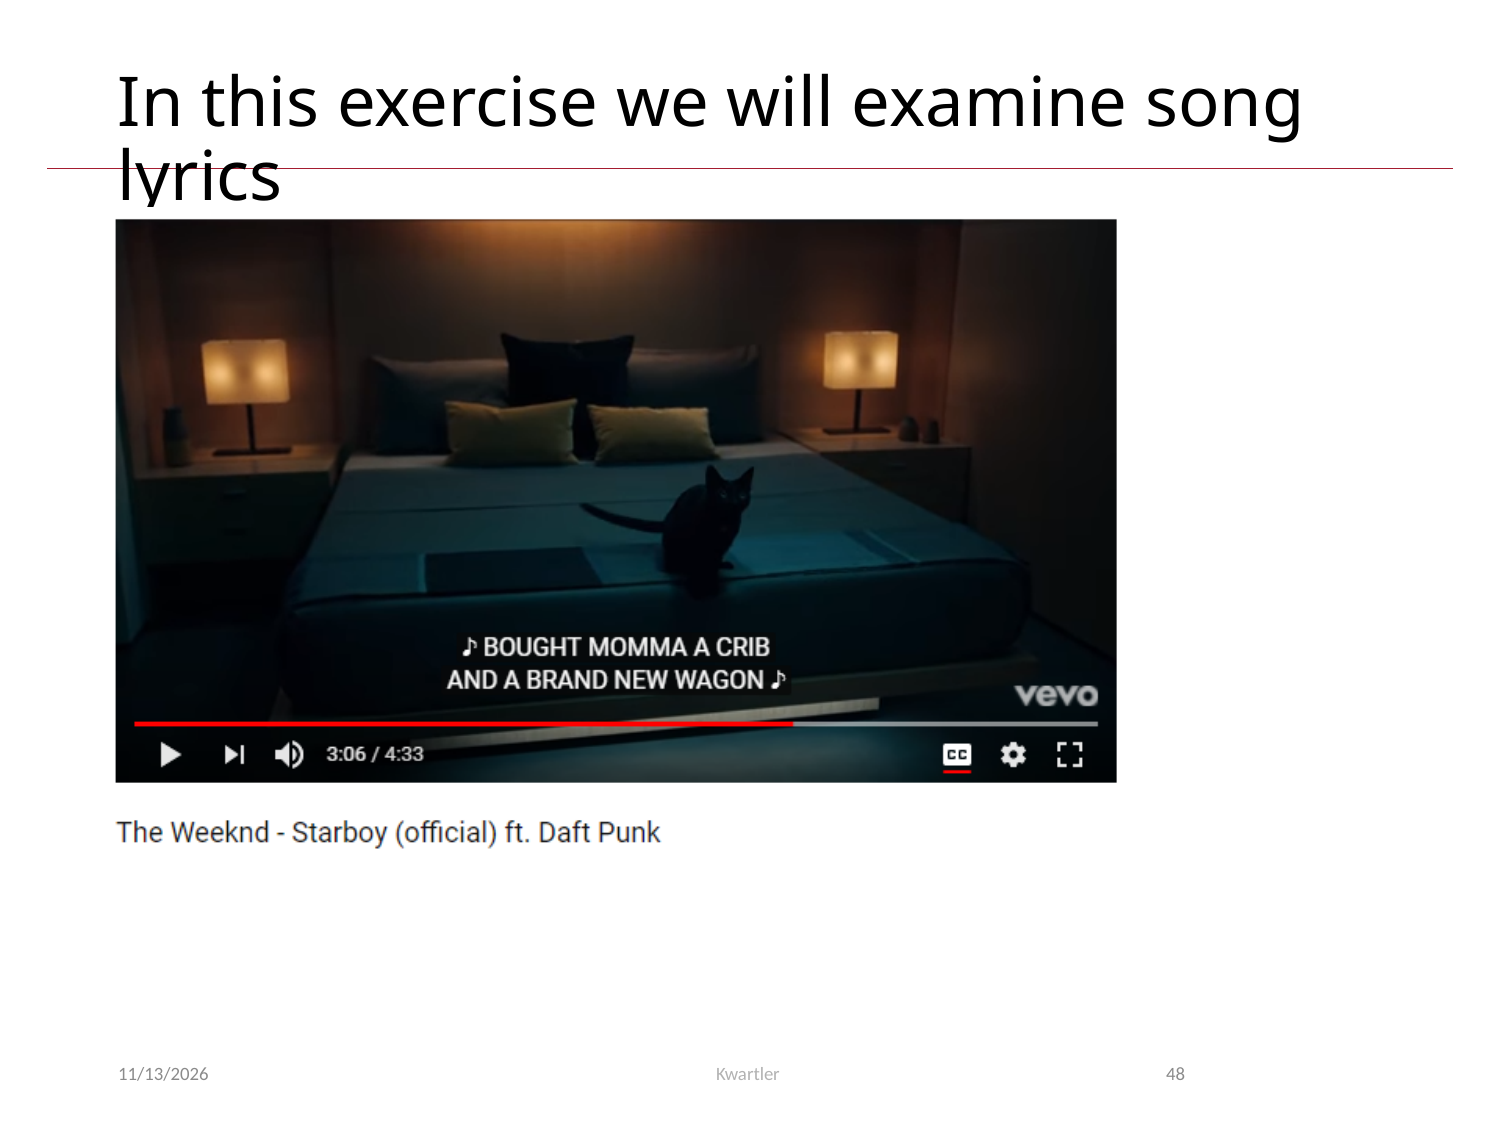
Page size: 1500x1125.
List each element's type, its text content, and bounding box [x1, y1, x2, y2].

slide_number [103, 1042, 441, 1103]
picture [105, 207, 1142, 855]
title In this exercise we will examine song lyrics [103, 59, 1397, 157]
footer Kwartler [496, 1042, 1004, 1103]
slide_number 48 [1059, 1042, 1200, 1103]
